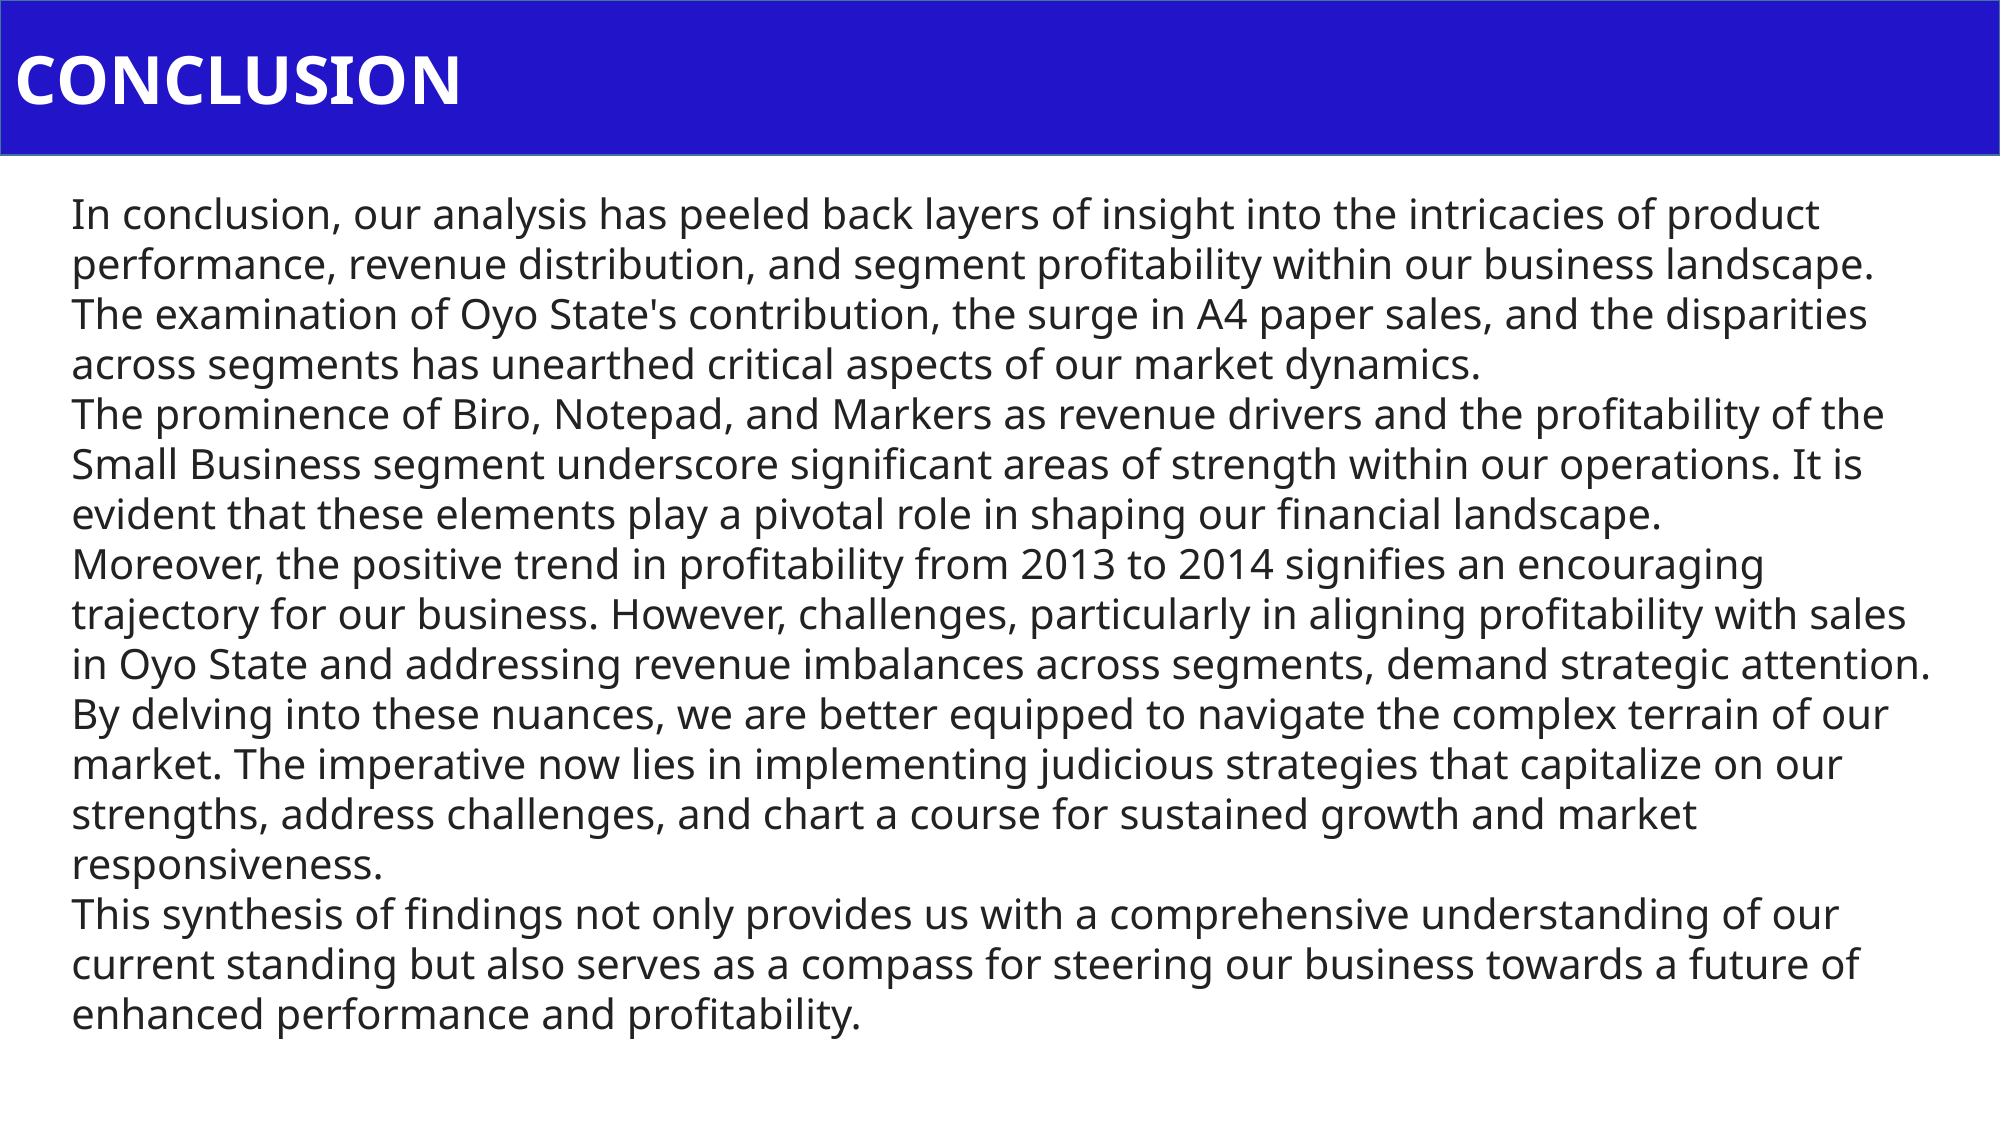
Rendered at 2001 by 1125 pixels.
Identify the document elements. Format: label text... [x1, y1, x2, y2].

text_box In conclusion, our analysis has peeled back layers of insight into the intricacies of product performance, revenue distribution, and segment profitability within our business landscape. The examination of Oyo State's contribution, the surge in A4 paper sales, and the disparities across segments has unearthed critical aspects of our market dynamics. The prominence of Biro, Notepad, and Markers as revenue drivers and the profitability of the Small Business segment underscore significant areas of strength within our operations. It is evident that these elements play a pivotal role in shaping our financial landscape. Moreover, the positive trend in profitability from 2013 to 2014 signifies an encouraging trajectory for our business. However, challenges, particularly in aligning profitability with sales in Oyo State and addressing revenue imbalances across segments, demand strategic attention. By delving into these nuances, we are better equipped to navigate the complex terrain of our market. The imperative now lies in implementing judicious strategies that capitalize on our strengths, address challenges, and chart a course for sustained growth and market responsiveness. This synthesis of findings not only provides us with a comprehensive understanding of our current standing but also serves as a compass for steering our business towards a future of enhanced performance and profitability. [56, 180, 1954, 1046]
text_box CONCLUSION [0, 0, 2000, 156]
